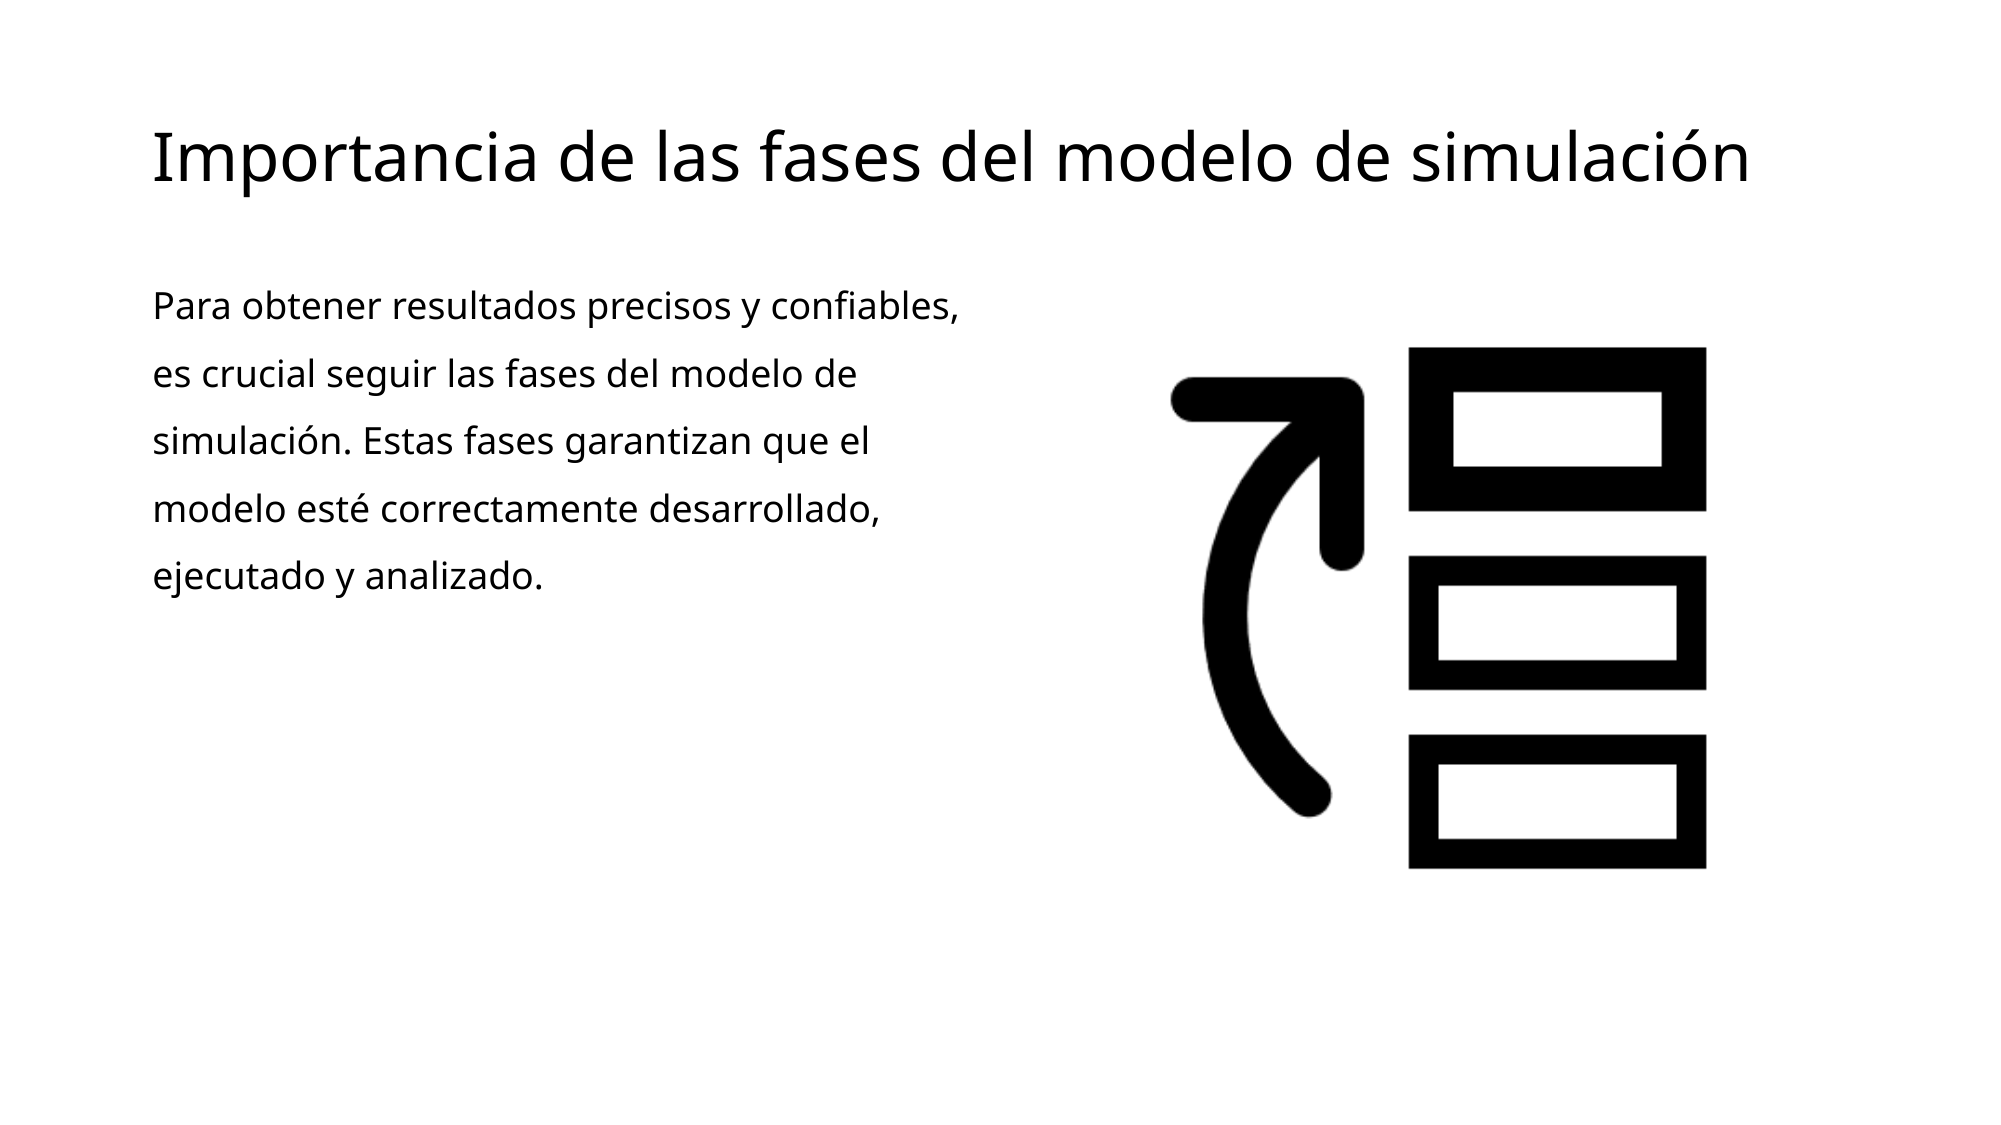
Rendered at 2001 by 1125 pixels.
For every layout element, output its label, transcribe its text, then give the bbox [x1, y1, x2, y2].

list Para obtener resultados precisos y confiables, es crucial seguir las fases del modelo de simulación. Estas fases garantizan que el modelo esté correctamente desarrollado, ejecutado y analizado. [137, 251, 985, 652]
title Importancia de las fases del modelo de simulación [137, 115, 1863, 221]
picture [1082, 251, 1796, 966]
